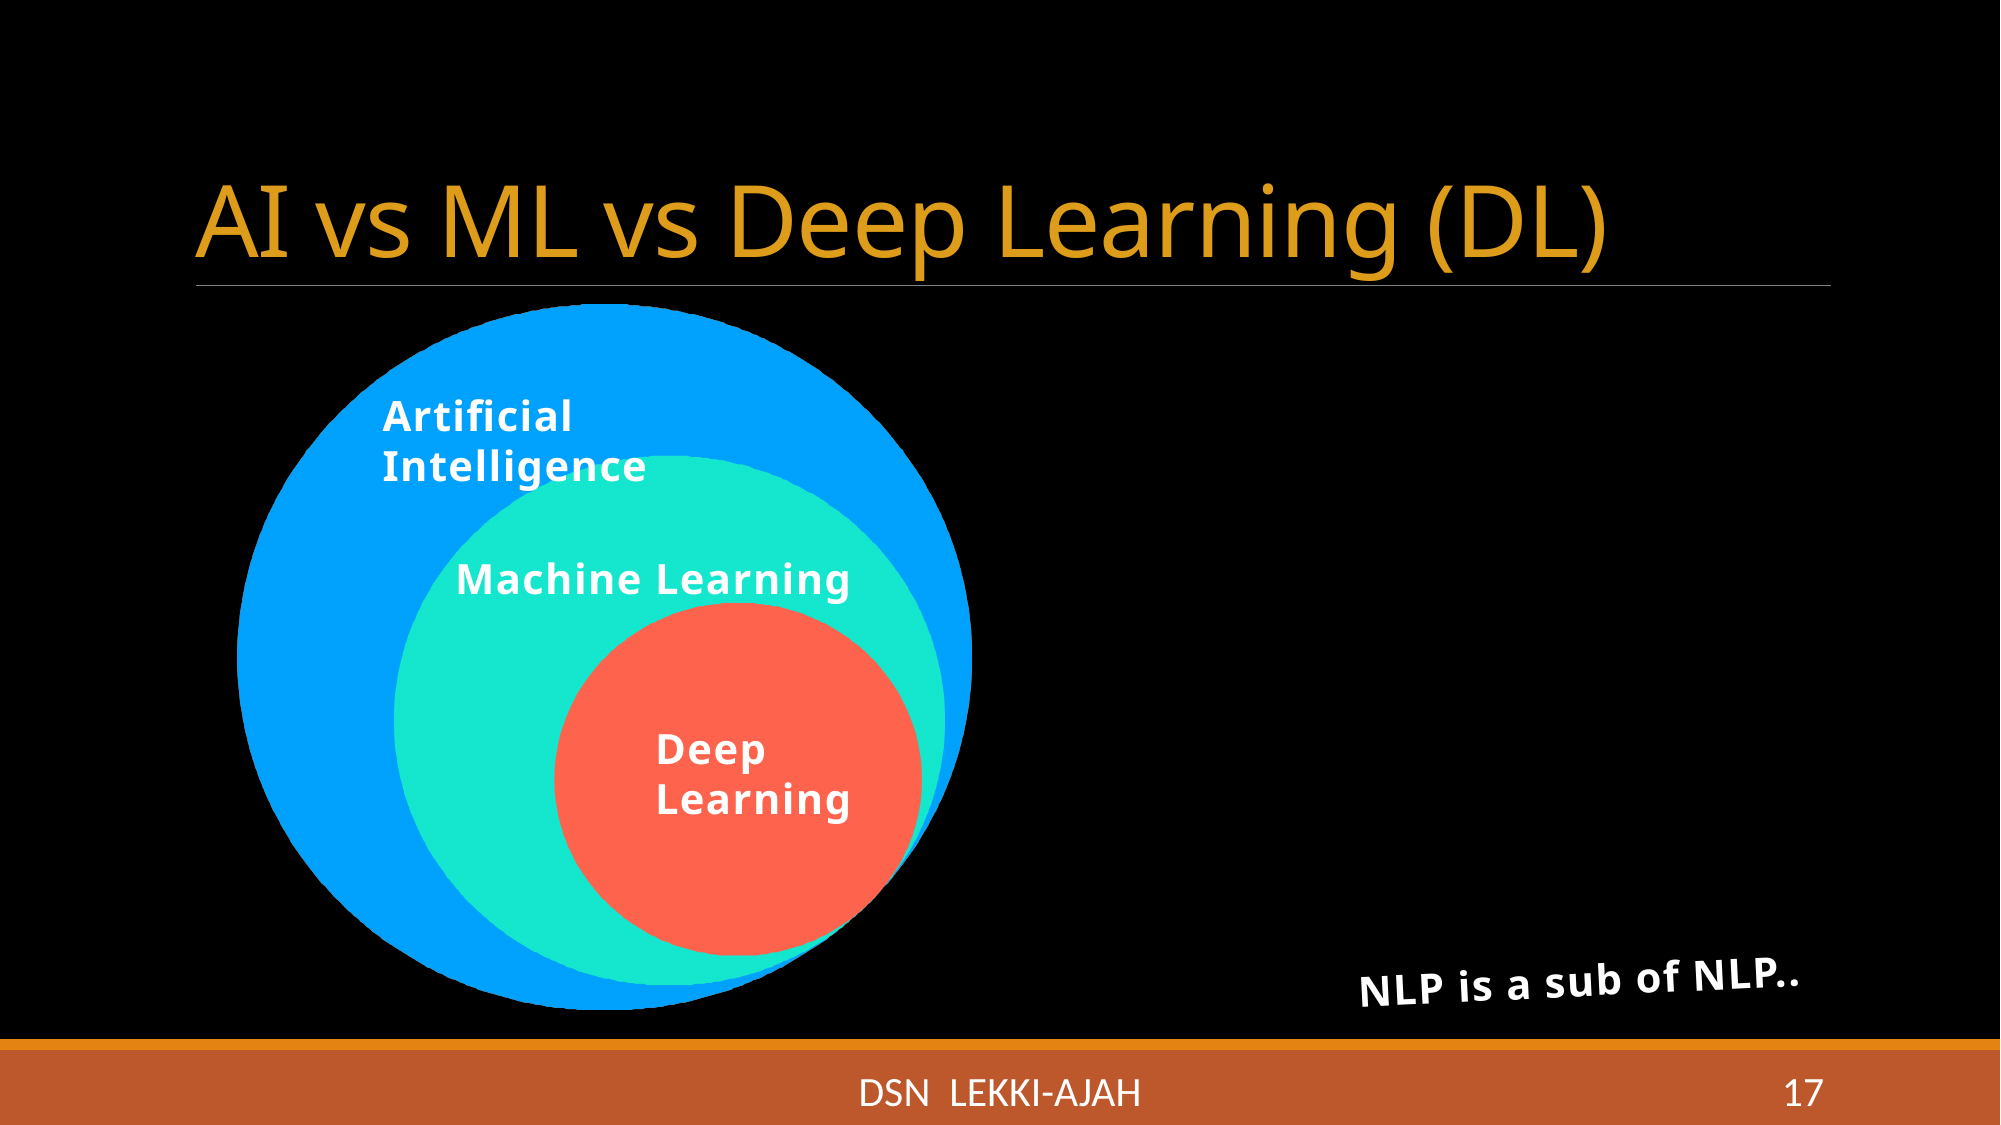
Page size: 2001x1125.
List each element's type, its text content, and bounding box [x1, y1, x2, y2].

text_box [237, 304, 973, 1011]
text_box NLP is a sub of NLP.. [1340, 906, 1890, 1024]
footer DSN LEKKI-AJAH [604, 1059, 1396, 1120]
slide_number 17 [1624, 1059, 1840, 1120]
title AI vs ML vs Deep Learning (DL) [180, 47, 1830, 285]
